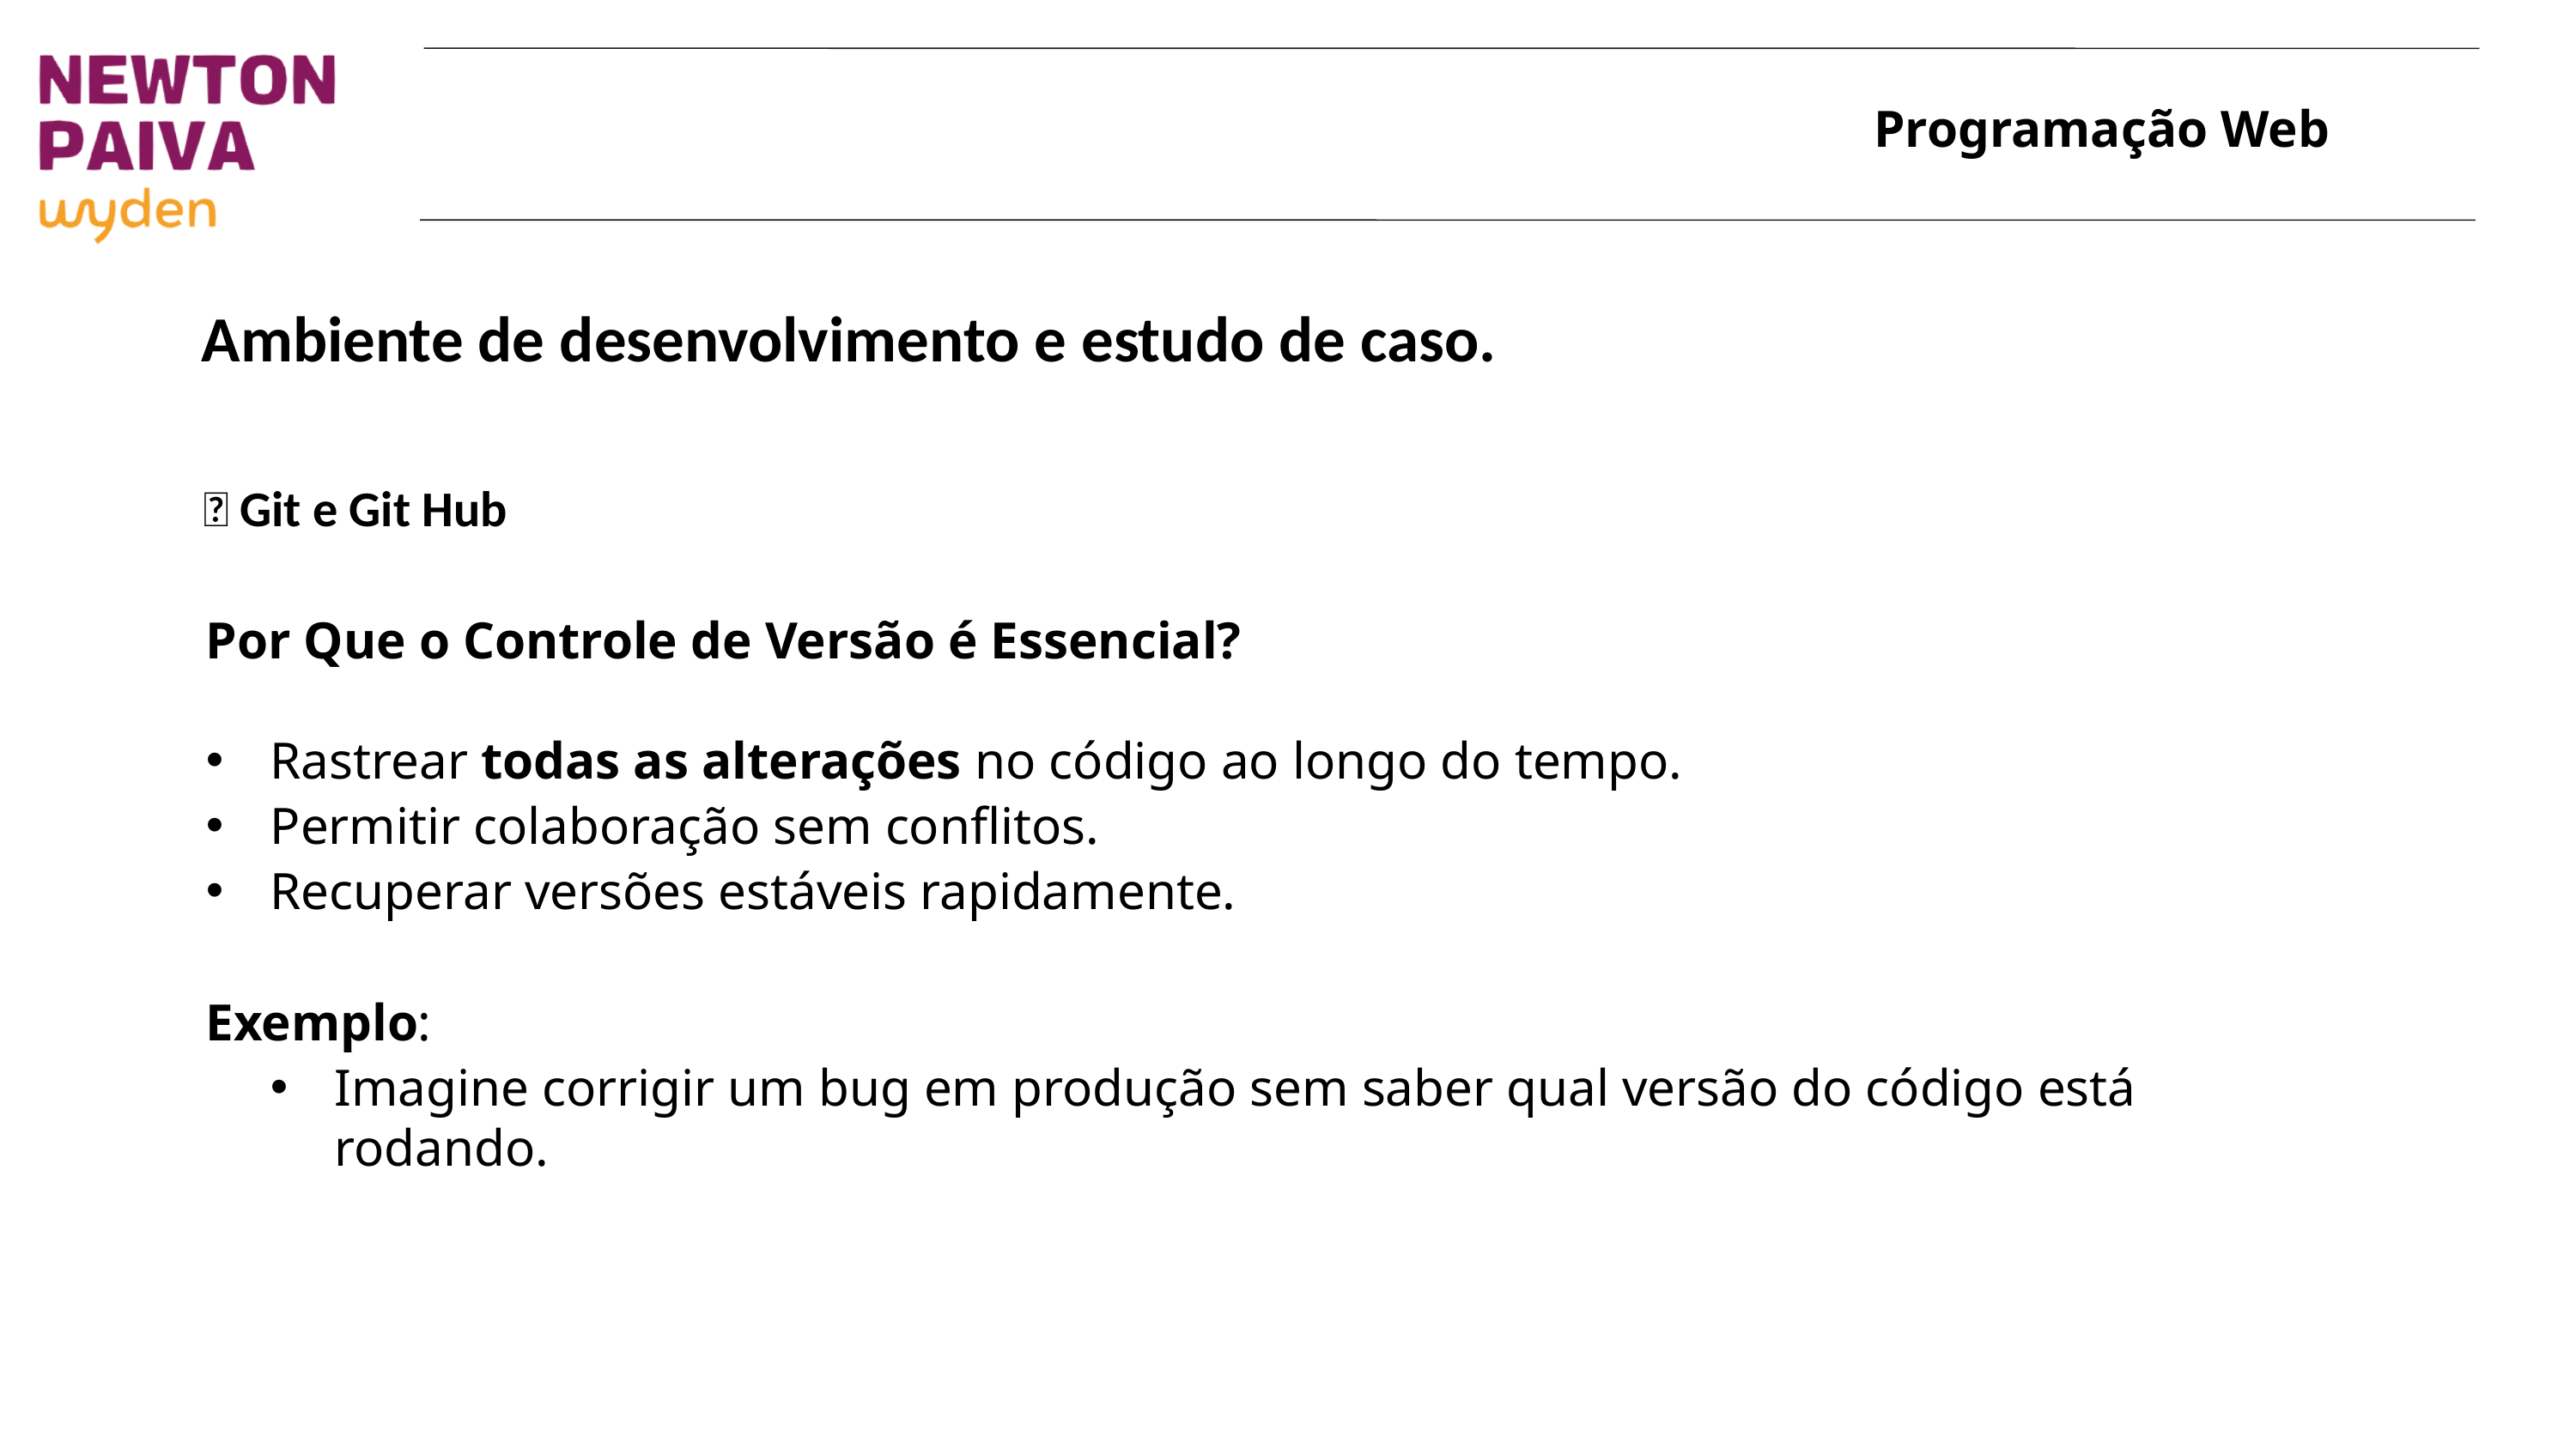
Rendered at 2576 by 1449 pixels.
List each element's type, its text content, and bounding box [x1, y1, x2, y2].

text_box Por Que o Controle de Versão é Essencial? Rastrear todas as alterações no código ao longo do tempo. Permitir colaboração sem conflitos. Recuperar versões estáveis rapidamente. Exemplo: Imagine corrigir um bug em produção sem saber qual versão do código está rodando. [192, 602, 2249, 1183]
title Ambiente de desenvolvimento e estudo de caso. [189, 300, 2068, 507]
text_box 📝 Git e Git Hub [191, 470, 2246, 543]
picture [0, 0, 368, 276]
